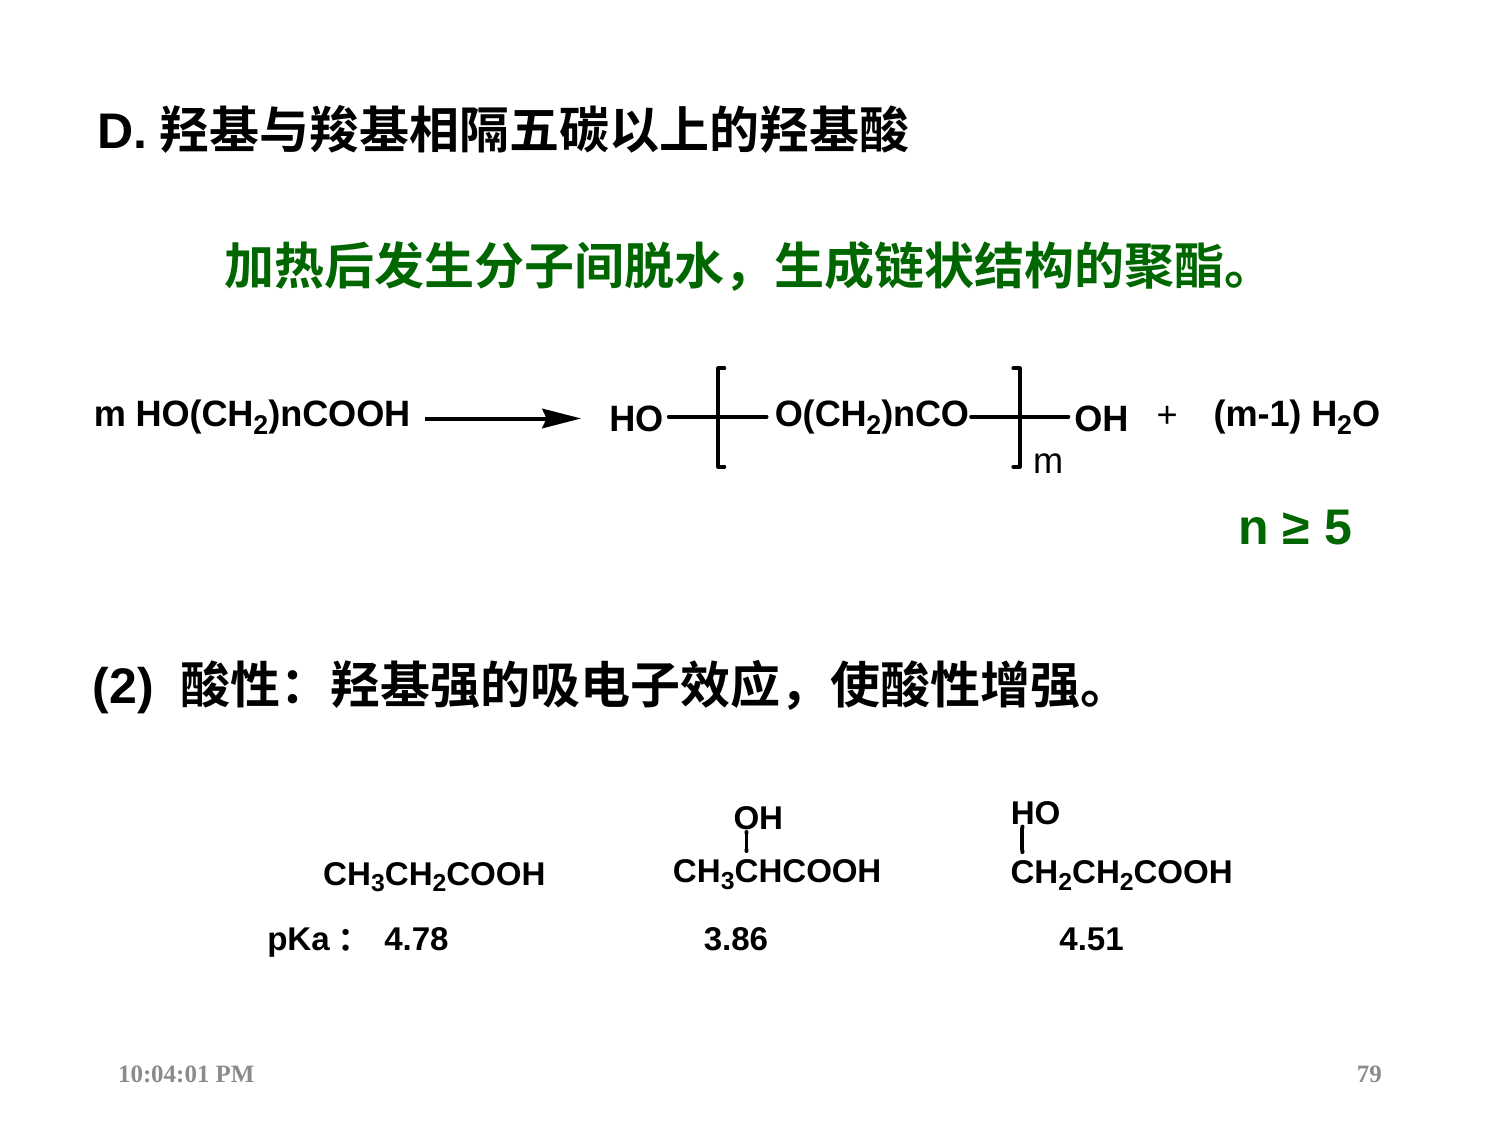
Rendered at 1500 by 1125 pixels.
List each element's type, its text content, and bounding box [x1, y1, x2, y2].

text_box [86, 350, 1414, 563]
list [261, 795, 1239, 964]
text_box 加热后发生分子间脱水，生成链状结构的聚酯。 [210, 226, 1290, 302]
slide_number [103, 1042, 441, 1103]
text_box D.羟基与羧基相隔五碳以上的羟基酸 [66, 91, 937, 167]
slide_number 79 [1059, 1042, 1397, 1103]
text_box (2) 酸性：羟基强的吸电子效应，使酸性增强。 [61, 645, 1145, 721]
